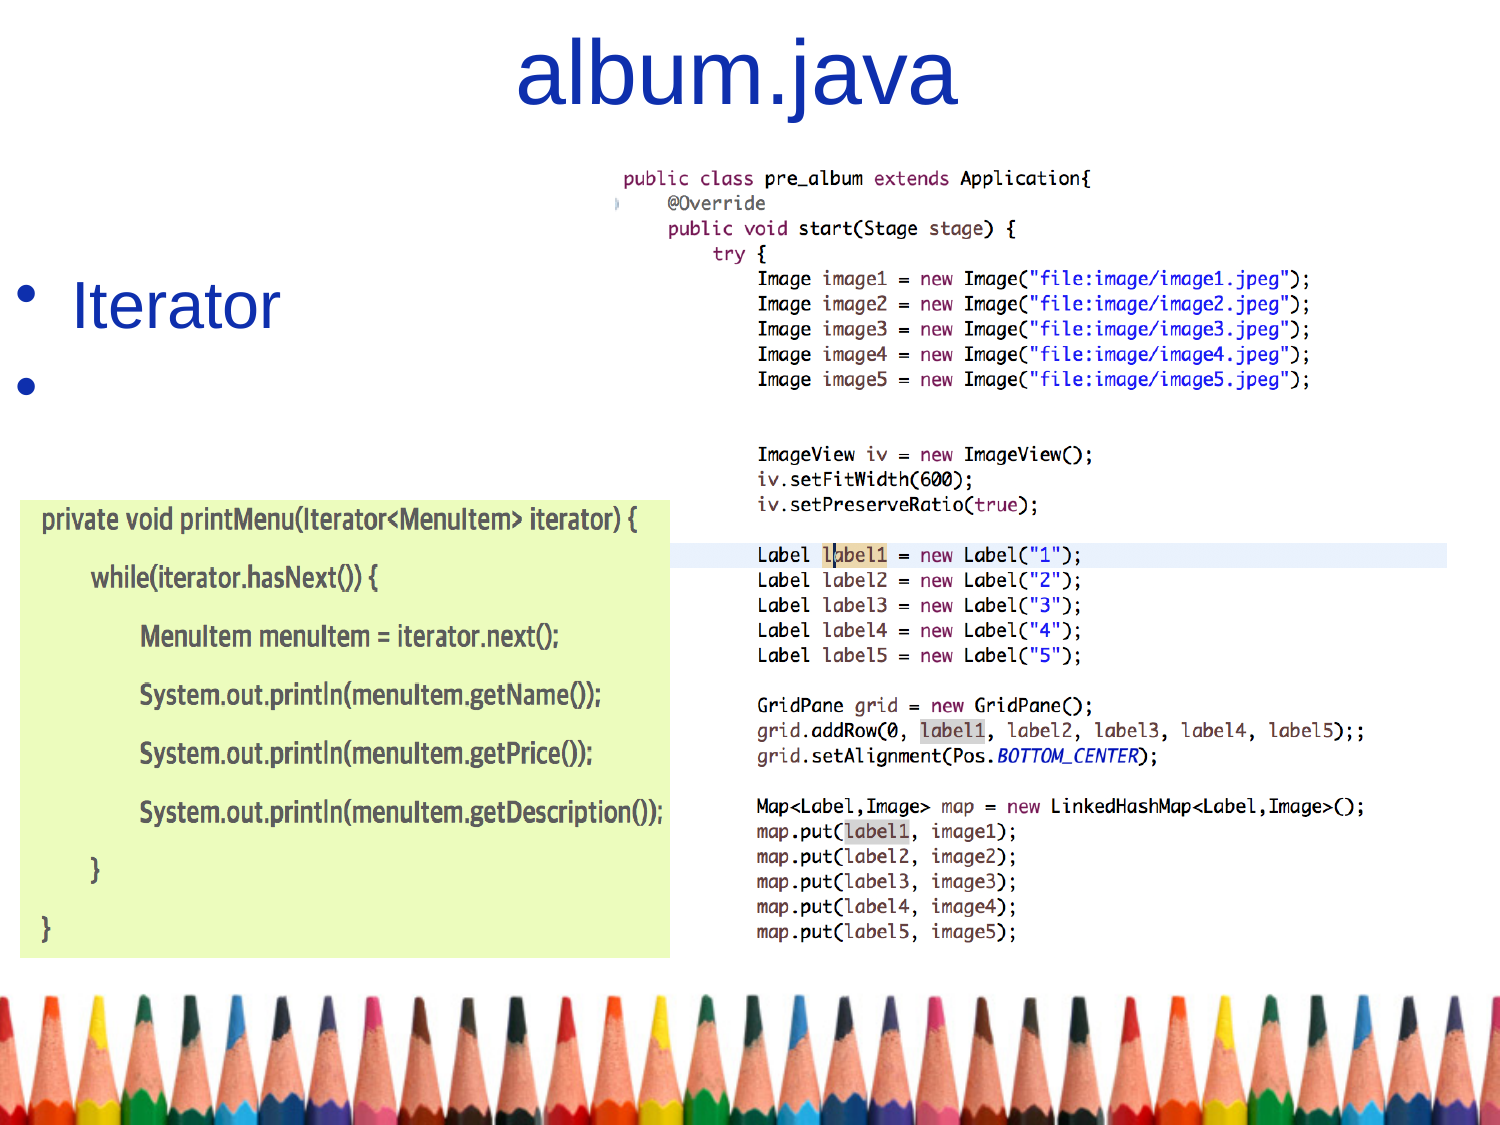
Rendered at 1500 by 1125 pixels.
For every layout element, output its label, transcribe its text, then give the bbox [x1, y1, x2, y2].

picture [0, 0, 1500, 1125]
list Iterator [0, 254, 395, 997]
title album.java [75, 0, 1425, 162]
